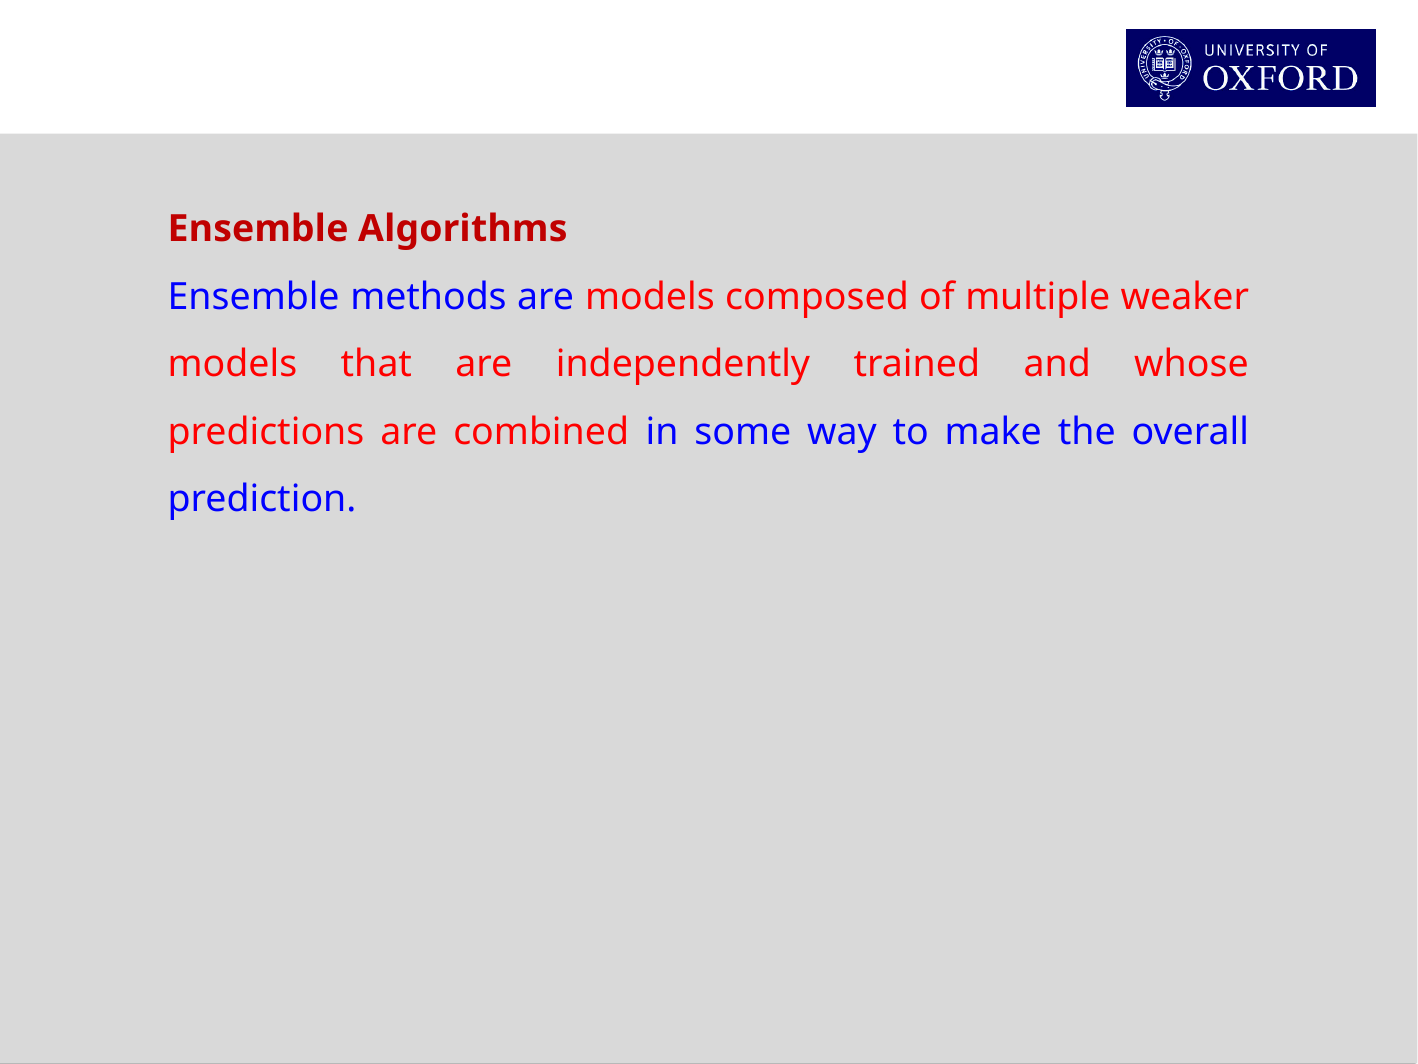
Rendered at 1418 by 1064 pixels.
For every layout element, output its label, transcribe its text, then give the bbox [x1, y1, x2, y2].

text_box Ensemble Algorithms Ensemble methods are models composed of multiple weaker models that are independently trained and whose predictions are combined in some way to make the overall prediction. [153, 174, 1265, 594]
picture [1126, 29, 1376, 107]
